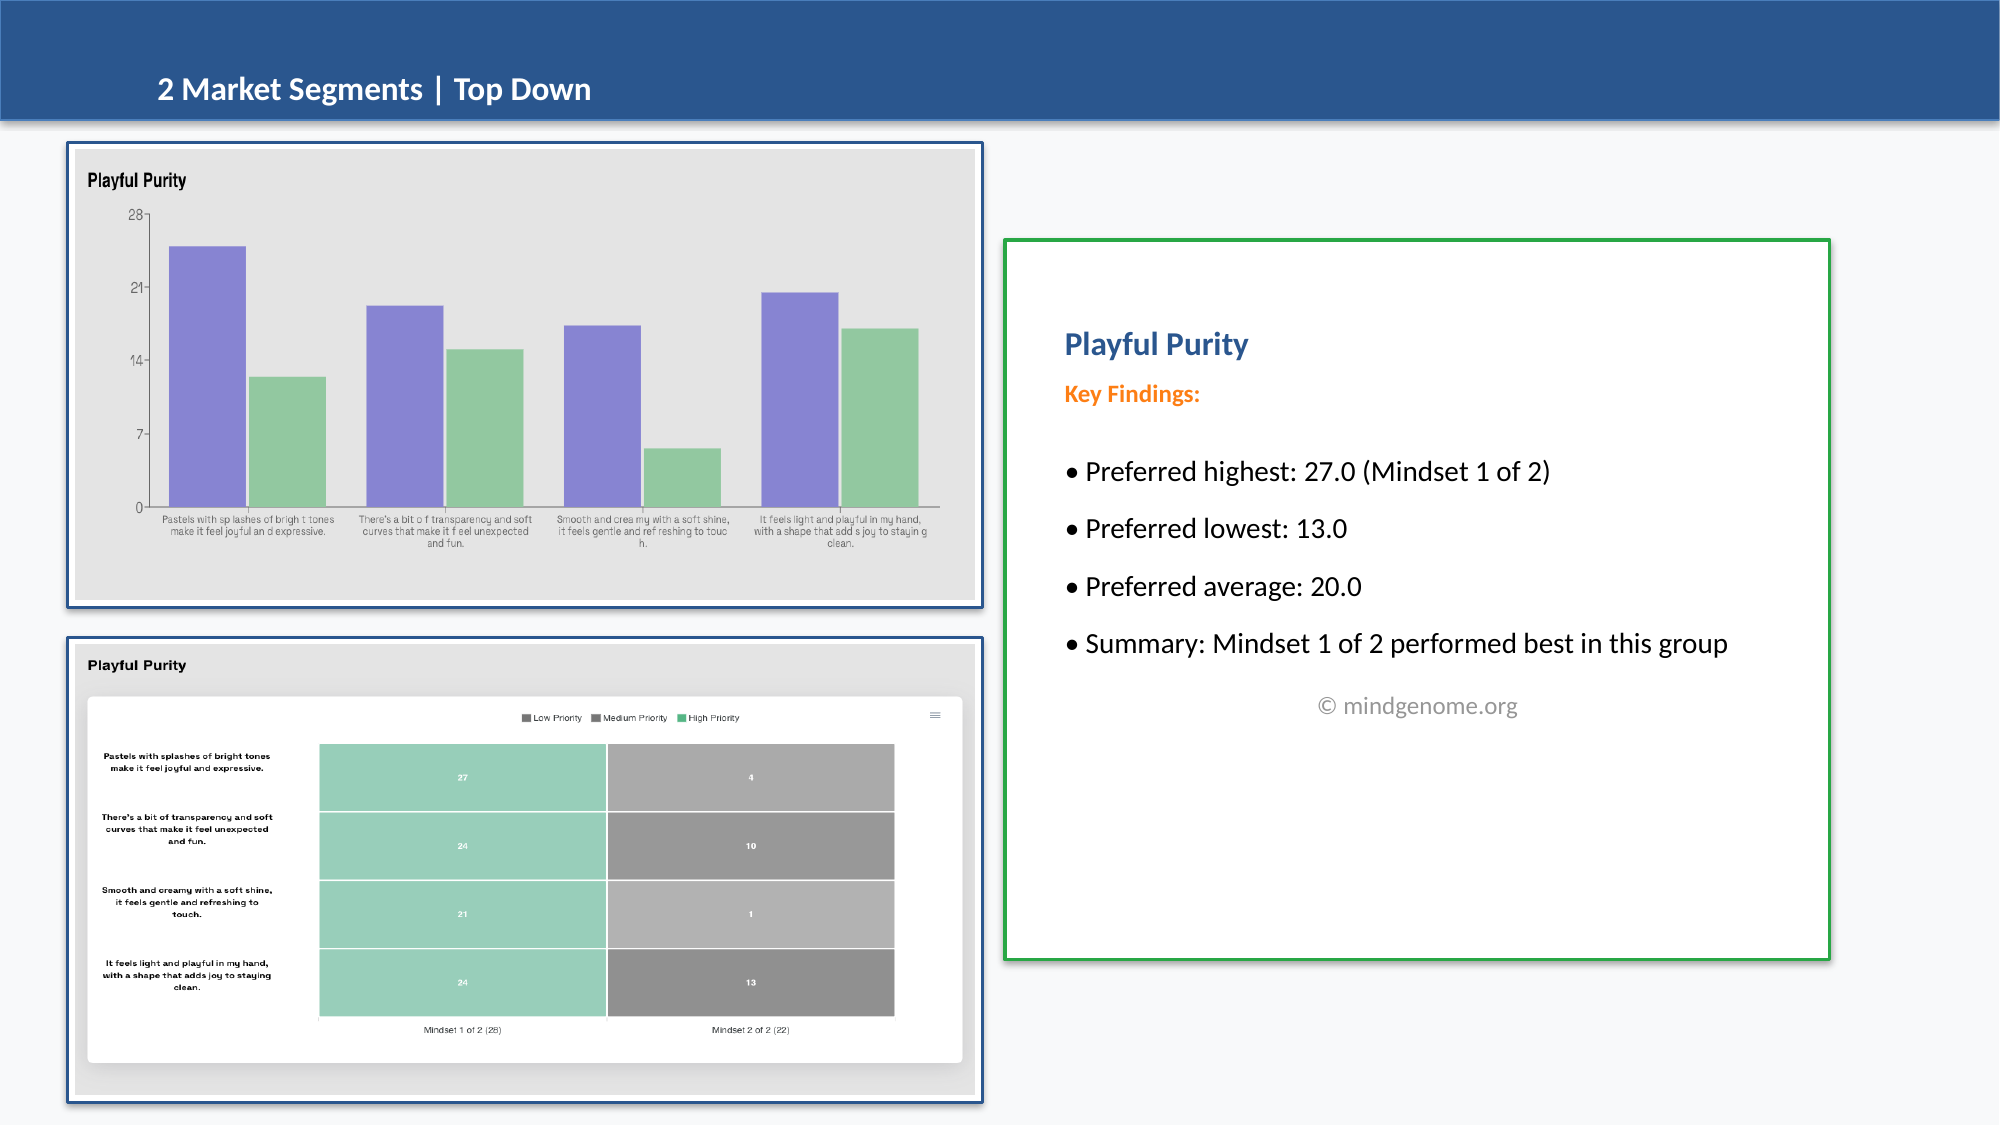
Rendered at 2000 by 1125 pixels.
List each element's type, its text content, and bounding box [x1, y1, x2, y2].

picture [74, 149, 976, 601]
text_box [67, 637, 983, 1103]
text_box 2 Market Segments | Top Down [142, 14, 608, 115]
text_box Playful Purity Key Findings: • Preferred highest: 27.0 (Mindset 1 of 2) • Preferred lowest: 13.0 • Preferred average: 20.0 • Summary: Mindset 1 of 2 performed best in this group © mindgenome.org [1049, 270, 1785, 727]
text_box [0, 0, 2000, 121]
text_box [67, 142, 983, 608]
picture [74, 644, 976, 1096]
text_box [1004, 239, 1831, 961]
